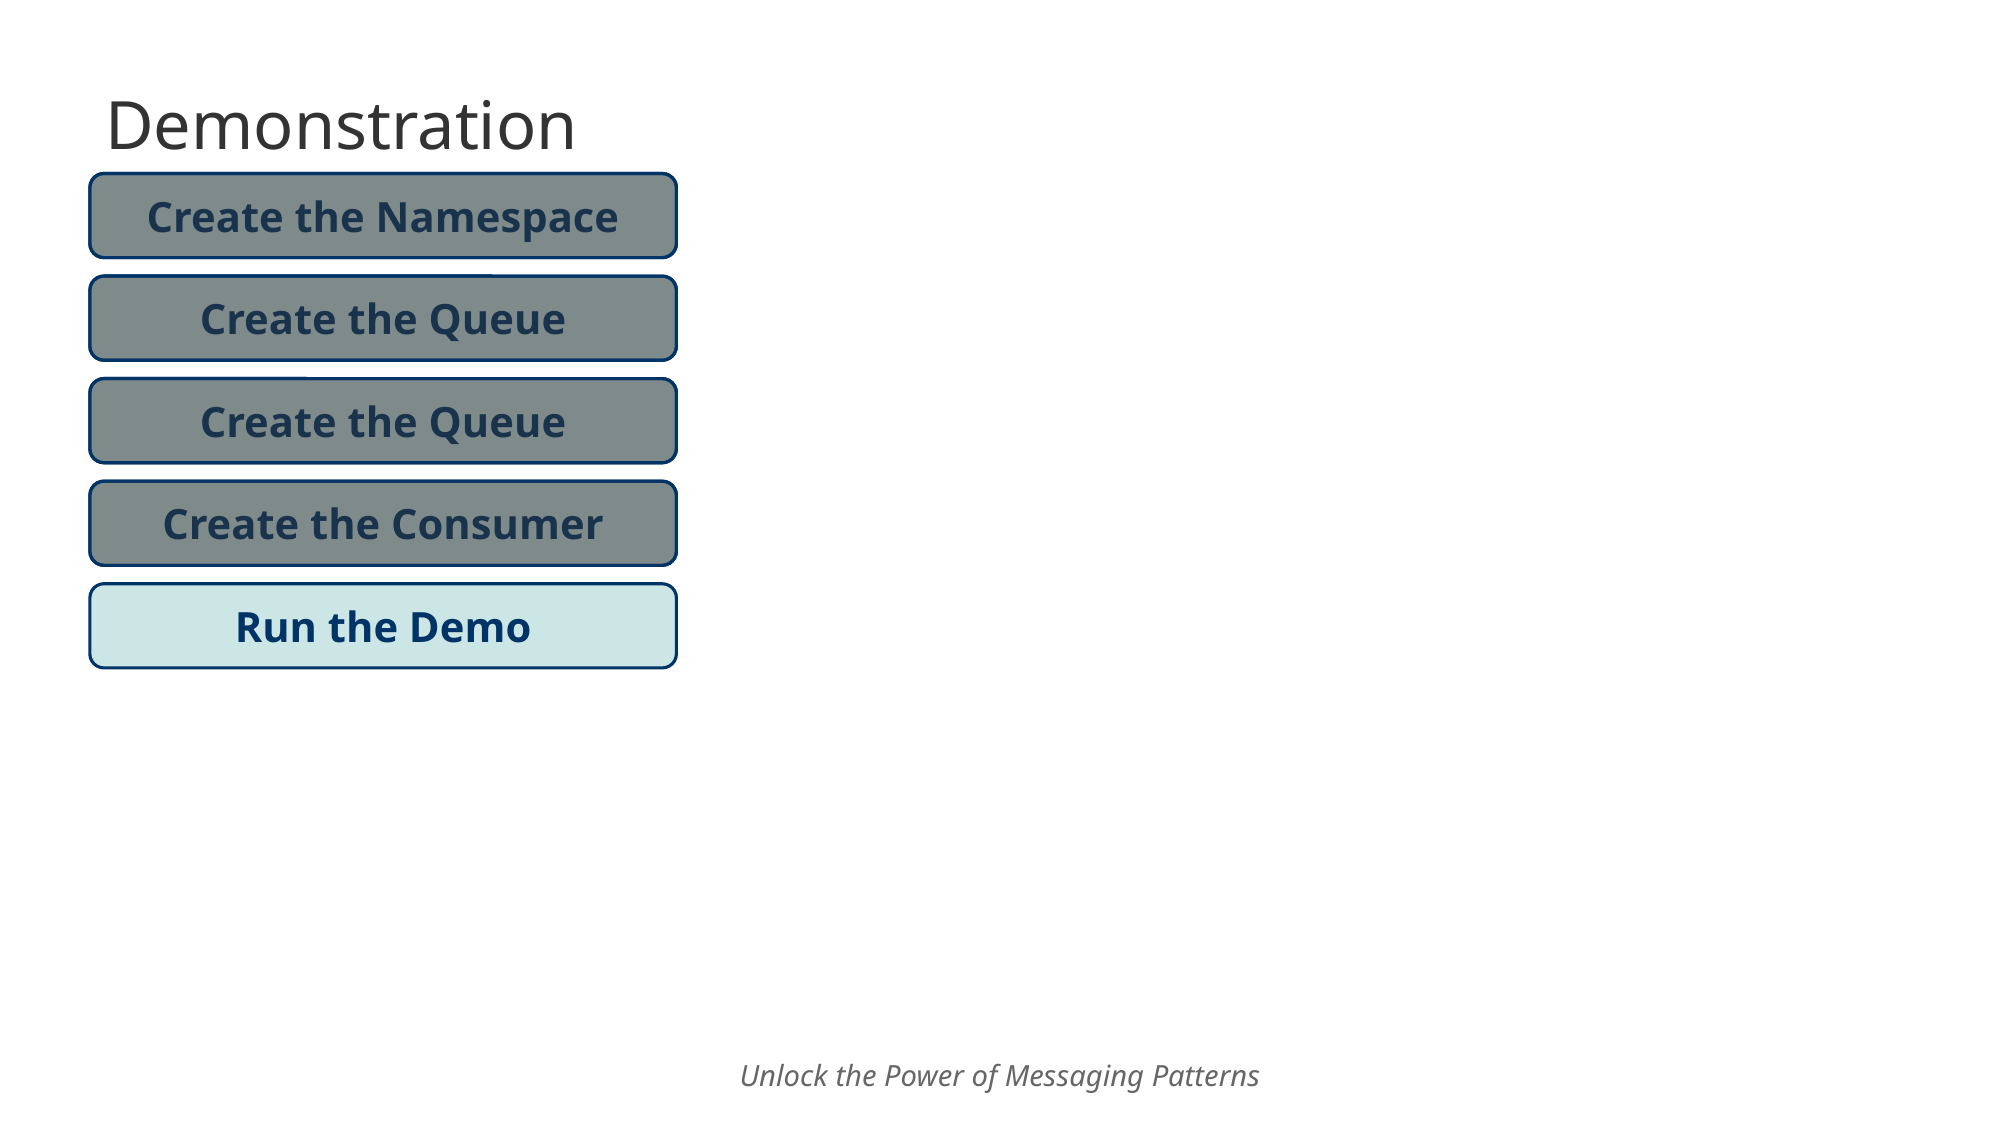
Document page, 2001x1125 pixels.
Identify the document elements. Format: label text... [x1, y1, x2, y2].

text_box [88, 479, 678, 567]
text_box [88, 171, 678, 260]
text_box [88, 376, 678, 465]
title Demonstration [90, 75, 677, 172]
text_box [88, 274, 678, 362]
text_box Run the Demo [88, 582, 678, 670]
